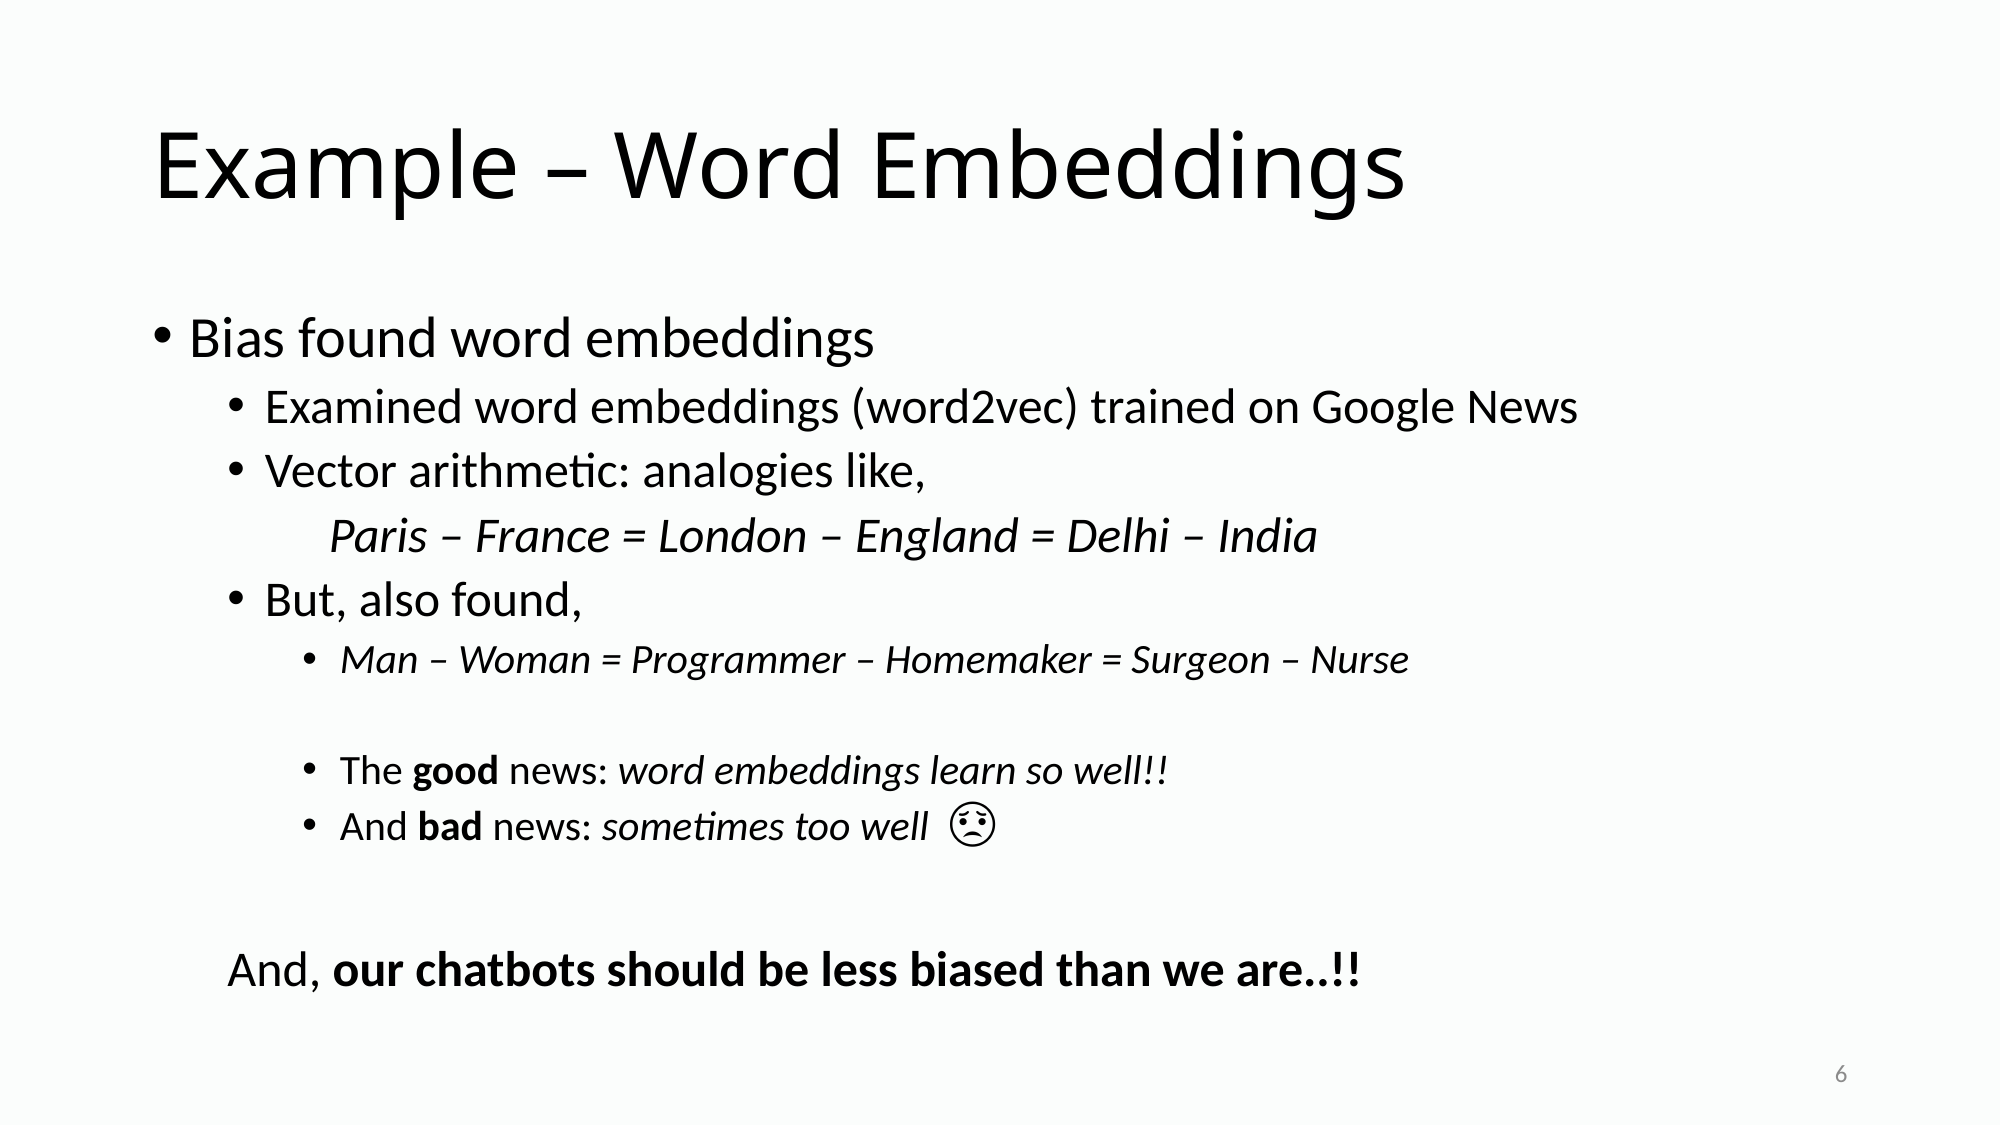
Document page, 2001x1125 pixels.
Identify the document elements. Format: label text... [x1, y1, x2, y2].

picture [944, 795, 1001, 852]
slide_number 6 [1412, 1042, 1863, 1103]
list Bias found word embeddings Examined word embeddings (word2vec) trained on Google News Vector arithmetic: analogies like, Paris – France = London – England = Delhi – India But, also found, Man – Woman = Programmer – Homemaker = Surgeon – Nurse The good news: word embeddings learn so well!! And bad news: sometimes too well And, our chatbots should be less biased than we are..!! [137, 299, 1863, 1014]
title Example – Word Embeddings [137, 59, 1863, 278]
